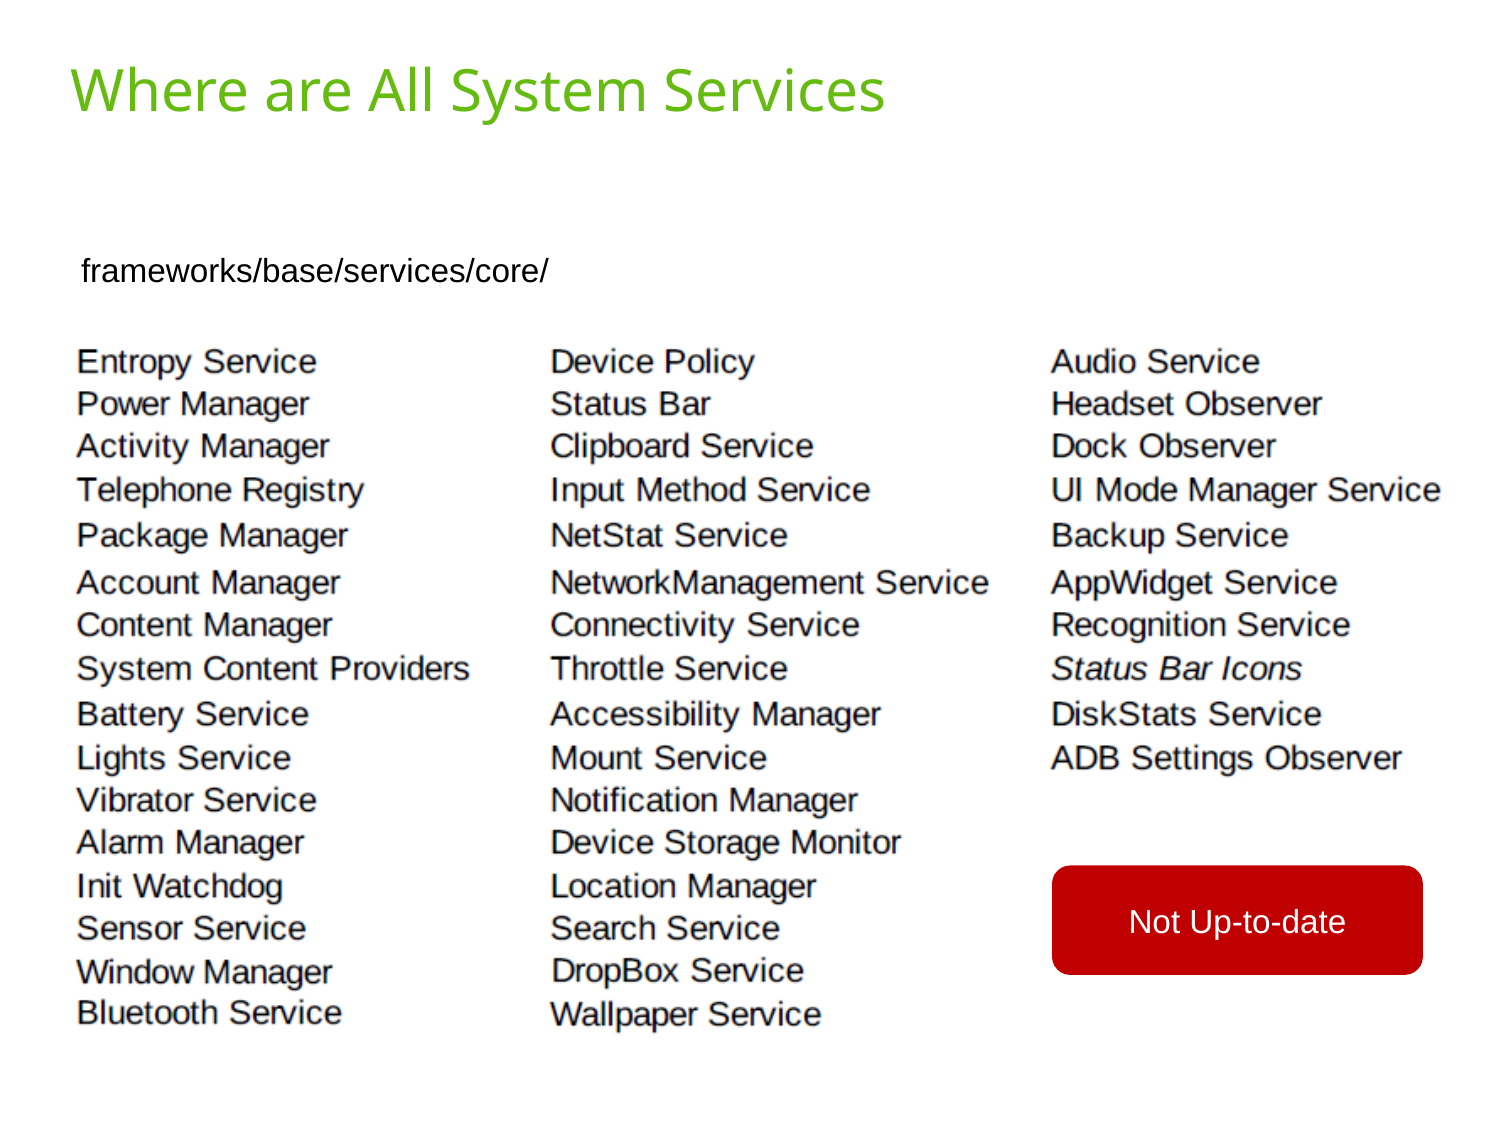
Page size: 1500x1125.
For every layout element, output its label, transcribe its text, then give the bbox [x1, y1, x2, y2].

picture [62, 330, 1450, 1036]
title Where are All System Services [70, 52, 1430, 139]
text_box frameworks/base/services/core/ [66, 242, 565, 297]
